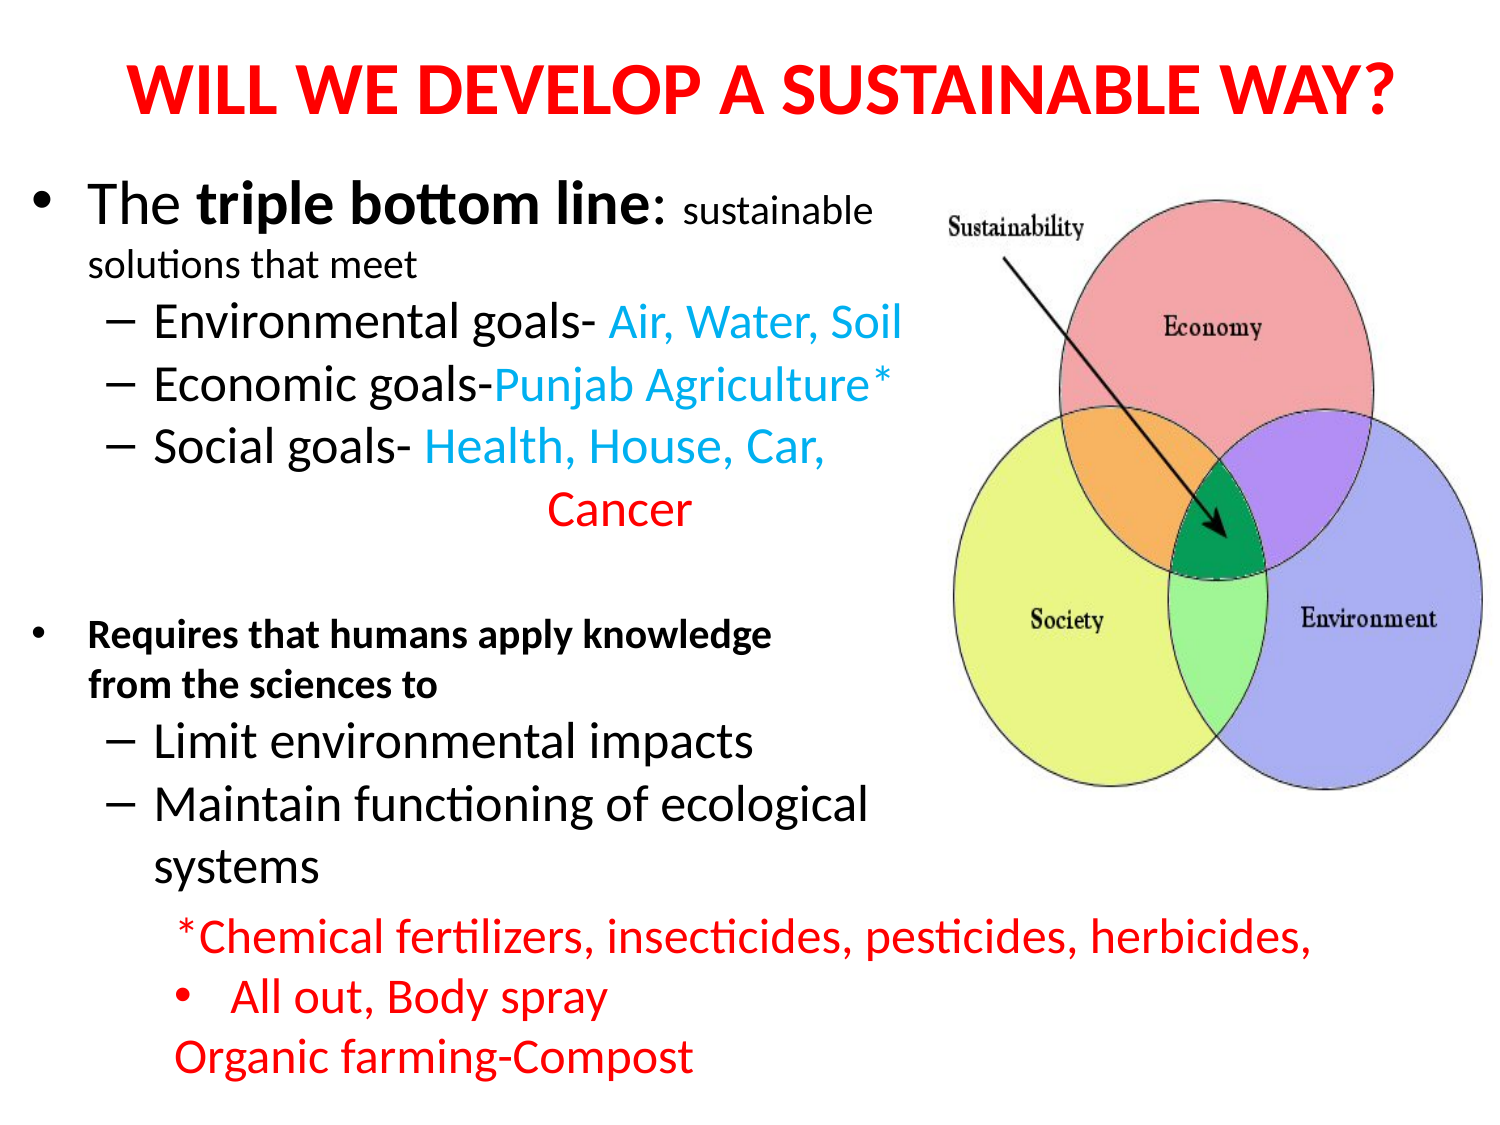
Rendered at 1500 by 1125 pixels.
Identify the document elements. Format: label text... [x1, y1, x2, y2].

picture [926, 184, 1500, 811]
title WILL WE DEVELOP A SUSTAINABLE WAY? [75, 40, 1451, 182]
text_box *Chemical fertilizers, insecticides, pesticides, herbicides, All out, Body spray Organic farming-Compost [159, 896, 1471, 1092]
list The triple bottom line: sustainable solutions that meet Environmental goals- Air, Water, Soil Economic goals-Punjab Agriculture* Social goals- Health, House, Car, Cancer Requires that humans apply knowledge from the sciences to Limit environmental impacts Maintain functioning of ecological systems [16, 154, 963, 972]
